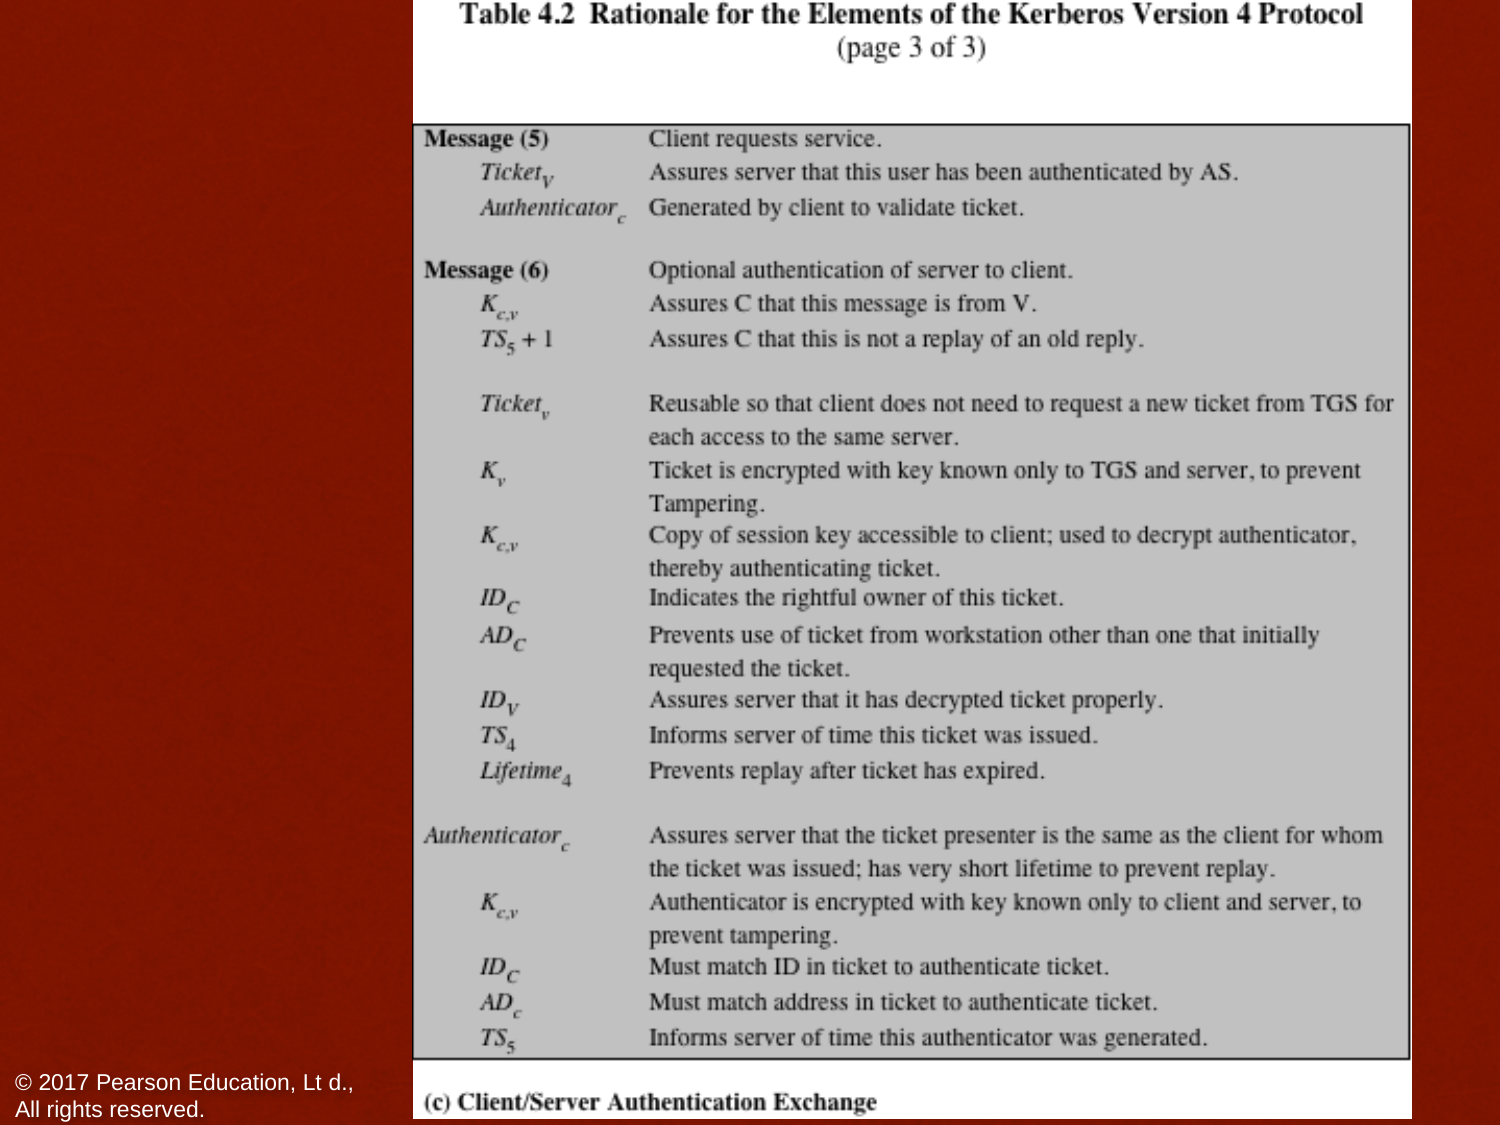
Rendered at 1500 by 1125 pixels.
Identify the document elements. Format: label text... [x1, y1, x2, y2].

footer © 2017 Pearson Education, Lt d., All rights reserved. [0, 1065, 400, 1125]
picture [411, 0, 1413, 1120]
